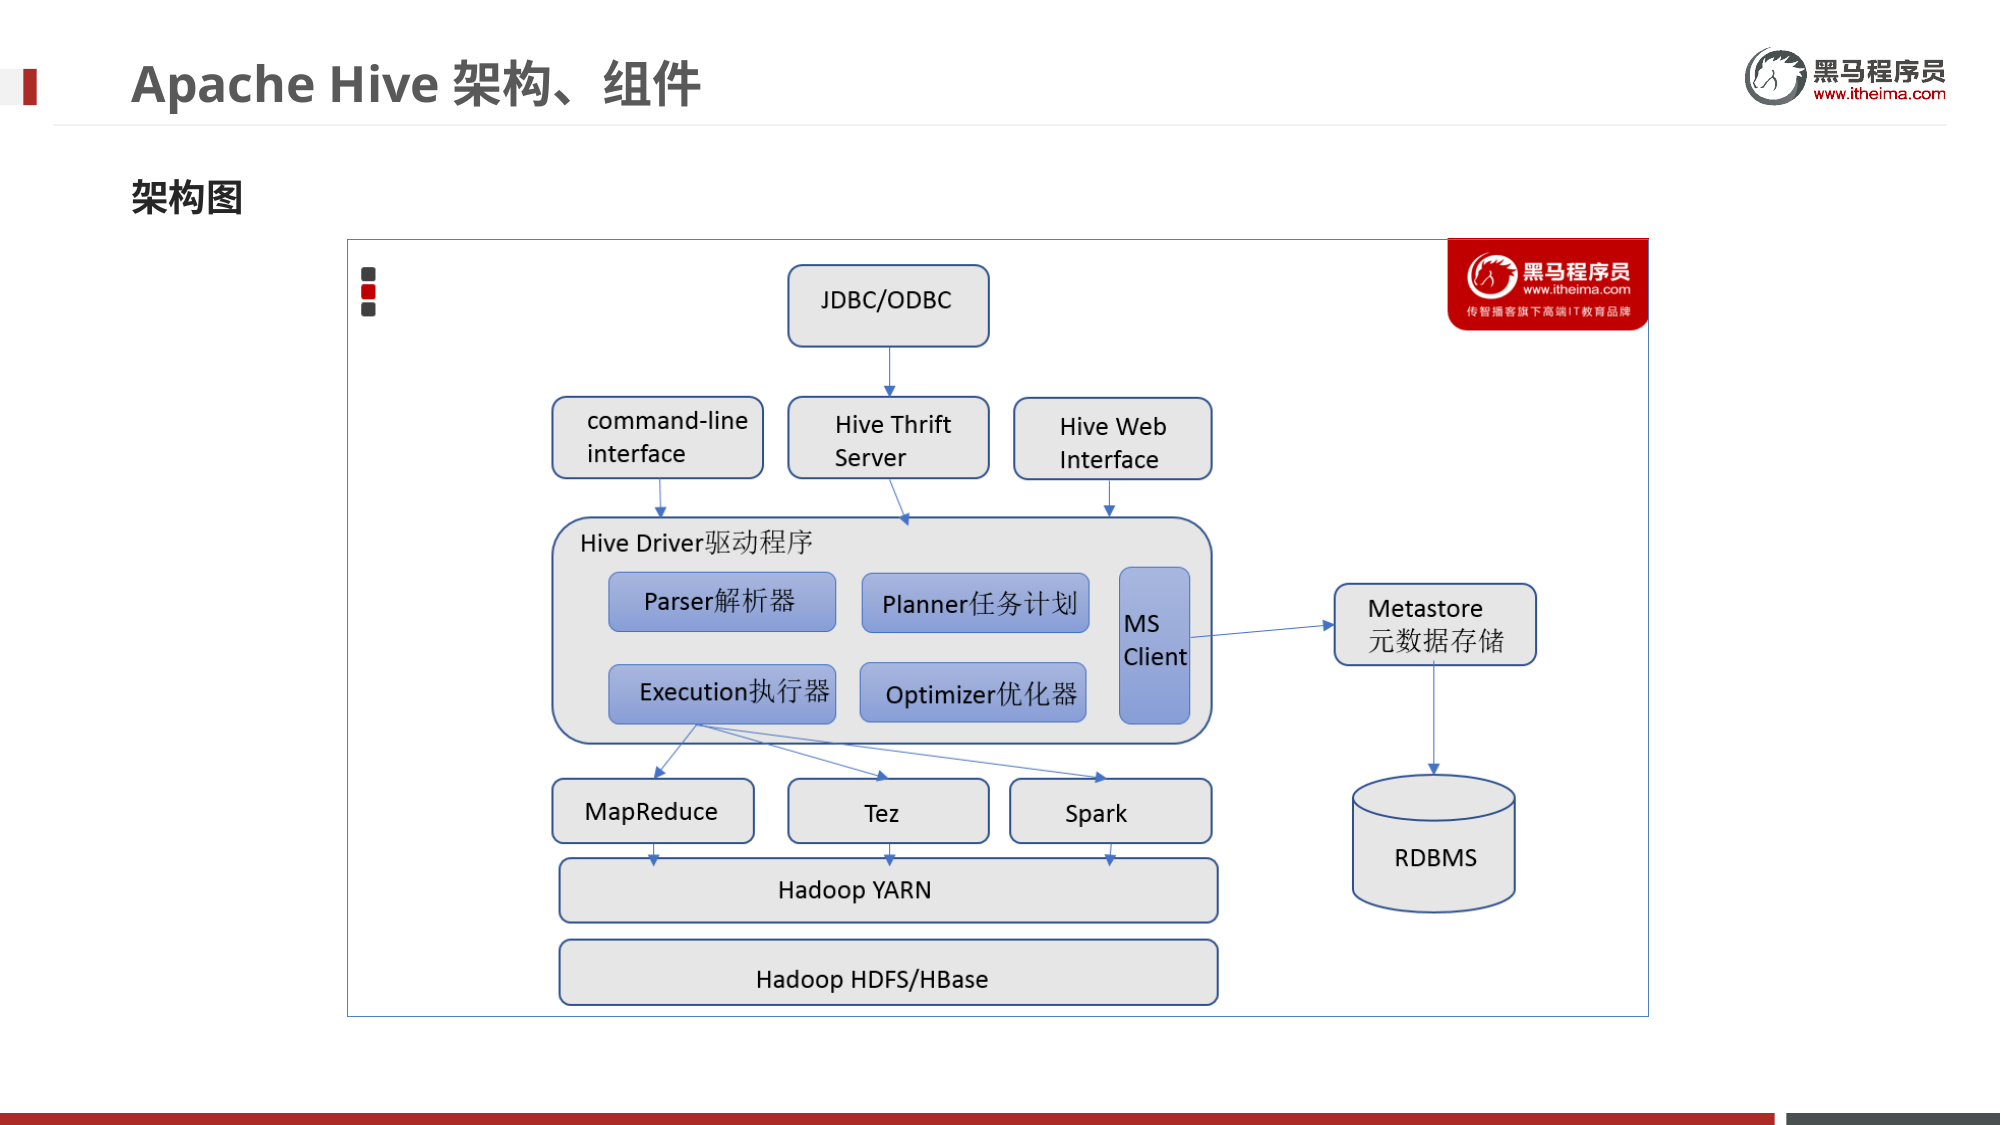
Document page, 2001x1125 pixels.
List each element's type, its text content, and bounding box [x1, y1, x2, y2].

list 架构图 [116, 154, 1880, 239]
picture [347, 238, 1650, 1017]
title Apache Hive架构、组件 [116, 40, 1556, 125]
picture [1744, 46, 1946, 106]
